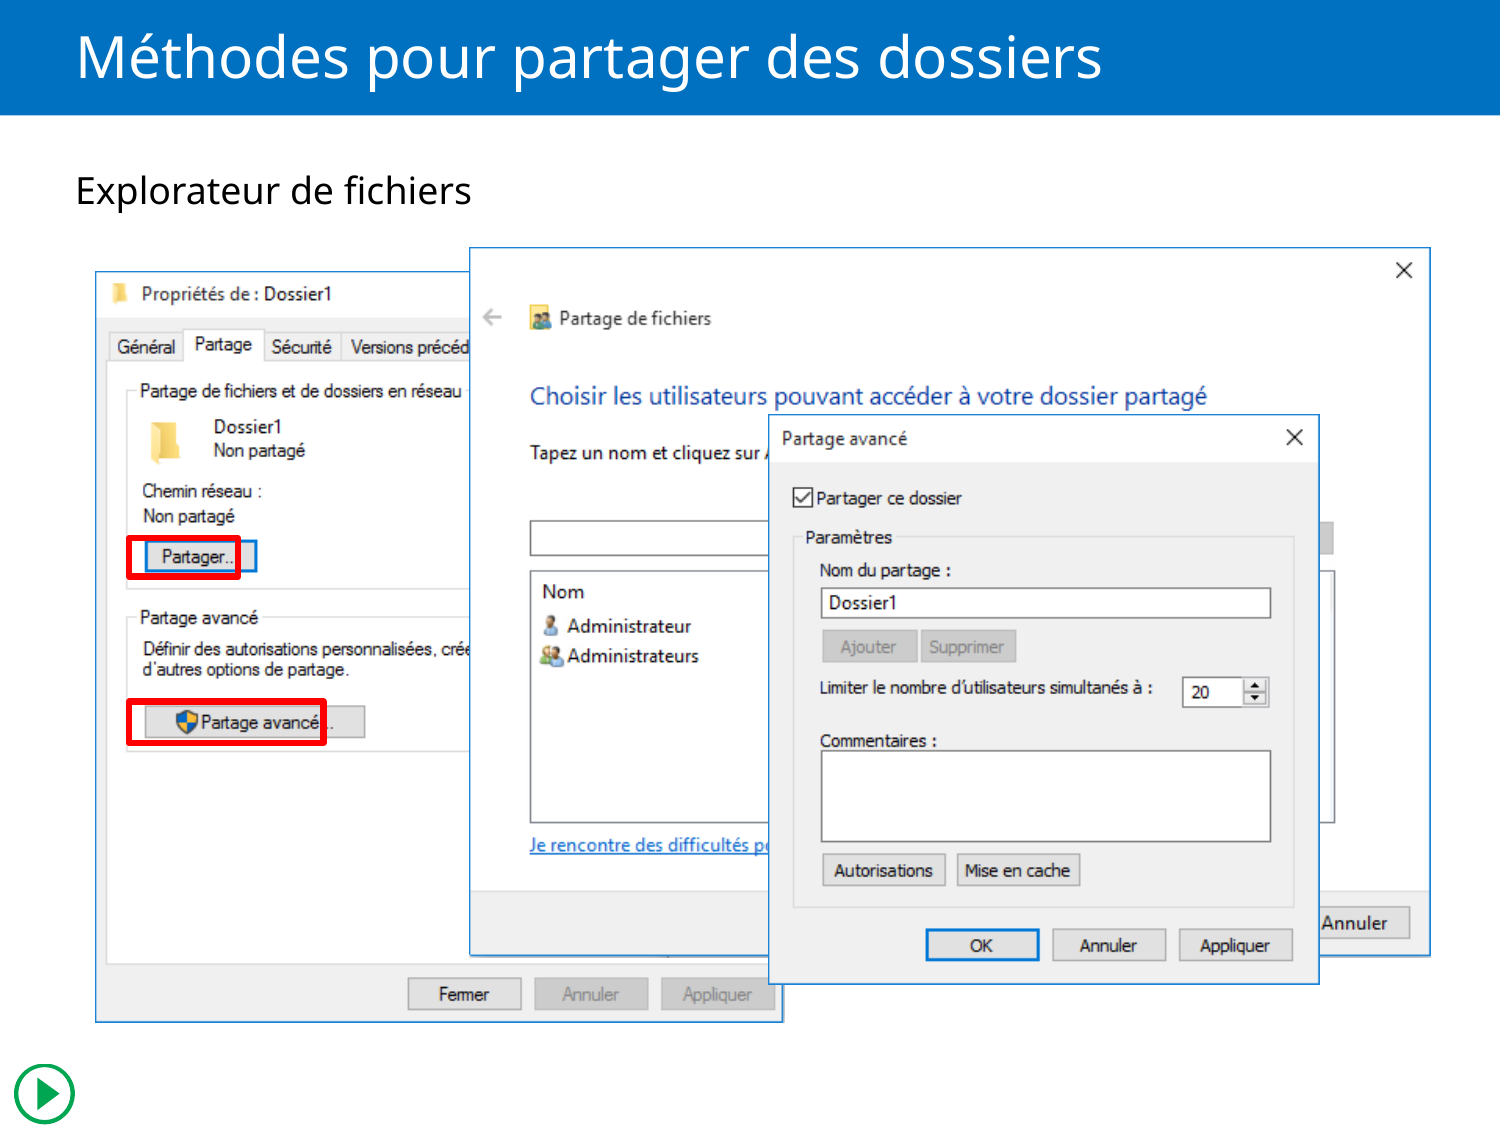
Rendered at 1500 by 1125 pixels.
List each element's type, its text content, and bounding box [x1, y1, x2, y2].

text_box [13, 246, 1431, 1125]
text_box Explorateur de fichiers [75, 167, 1408, 245]
title Méthodes pour partager des dossiers [75, 0, 1351, 122]
